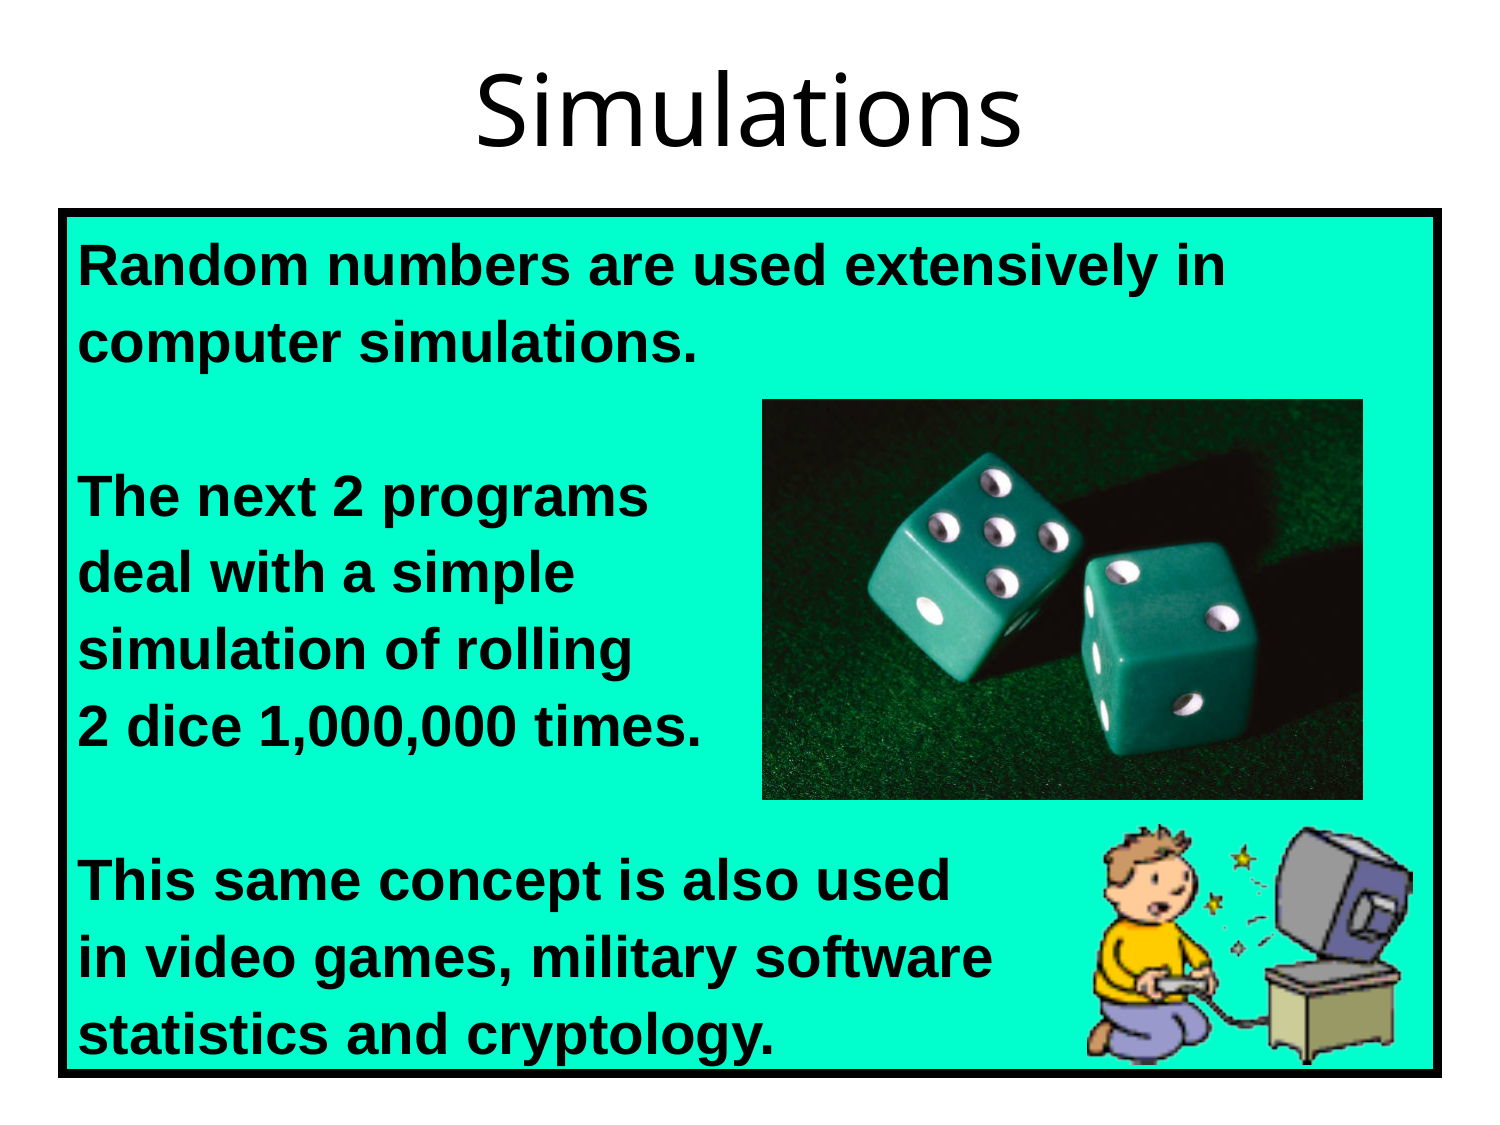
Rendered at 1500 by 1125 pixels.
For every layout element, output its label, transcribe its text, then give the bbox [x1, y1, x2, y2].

text_box Random numbers are used extensively in computer simulations. The next 2 programs deal with a simple simulation of rolling 2 dice 1,000,000 times. This same concept is also used in video games, military software statistics and cryptology. [62, 212, 1438, 1074]
title Simulations [0, 0, 1500, 213]
picture [762, 399, 1363, 801]
picture [1087, 824, 1413, 1065]
